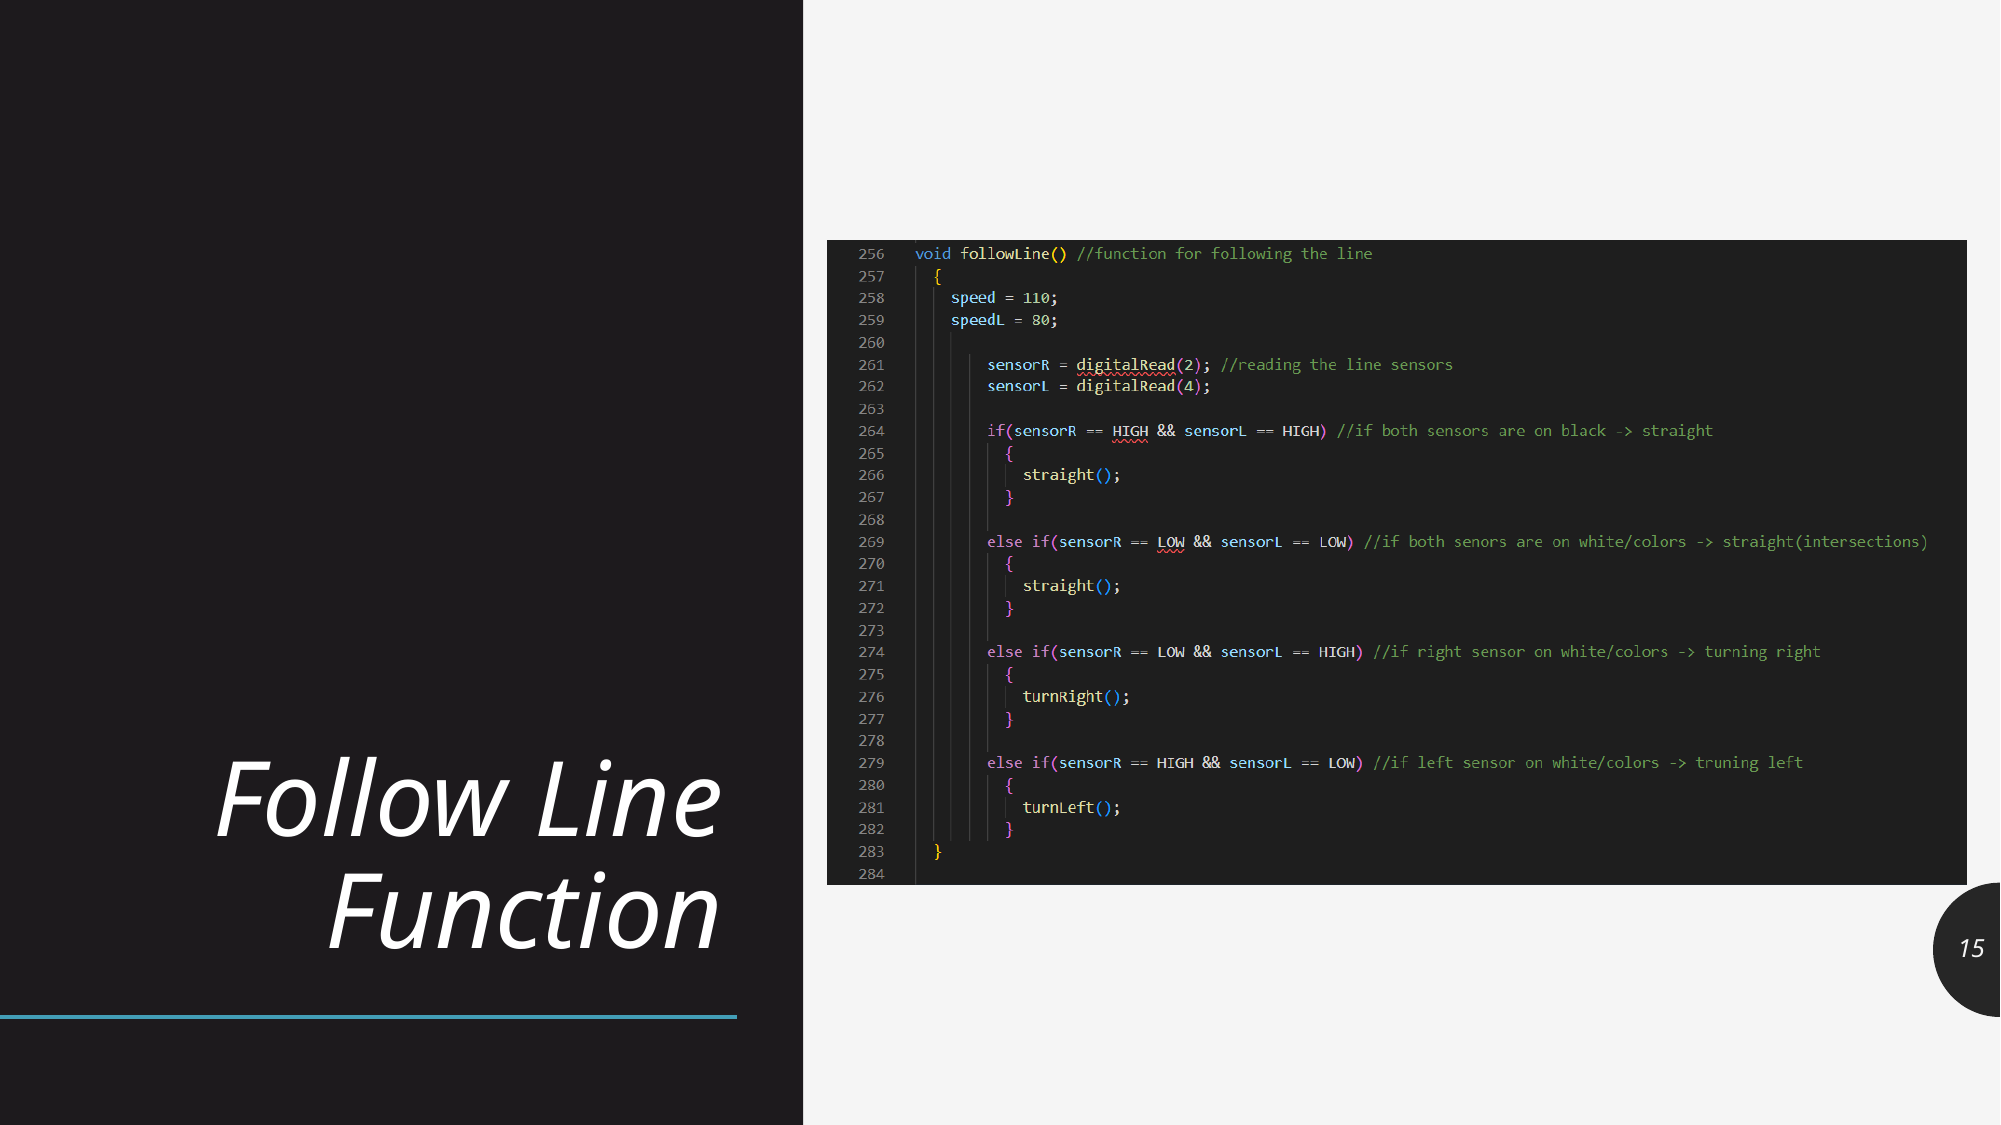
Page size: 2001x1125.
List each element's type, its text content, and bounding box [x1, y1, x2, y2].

slide_number 15 [1933, 919, 2000, 980]
title Follow Line Function [109, 614, 739, 979]
picture [827, 240, 1967, 885]
